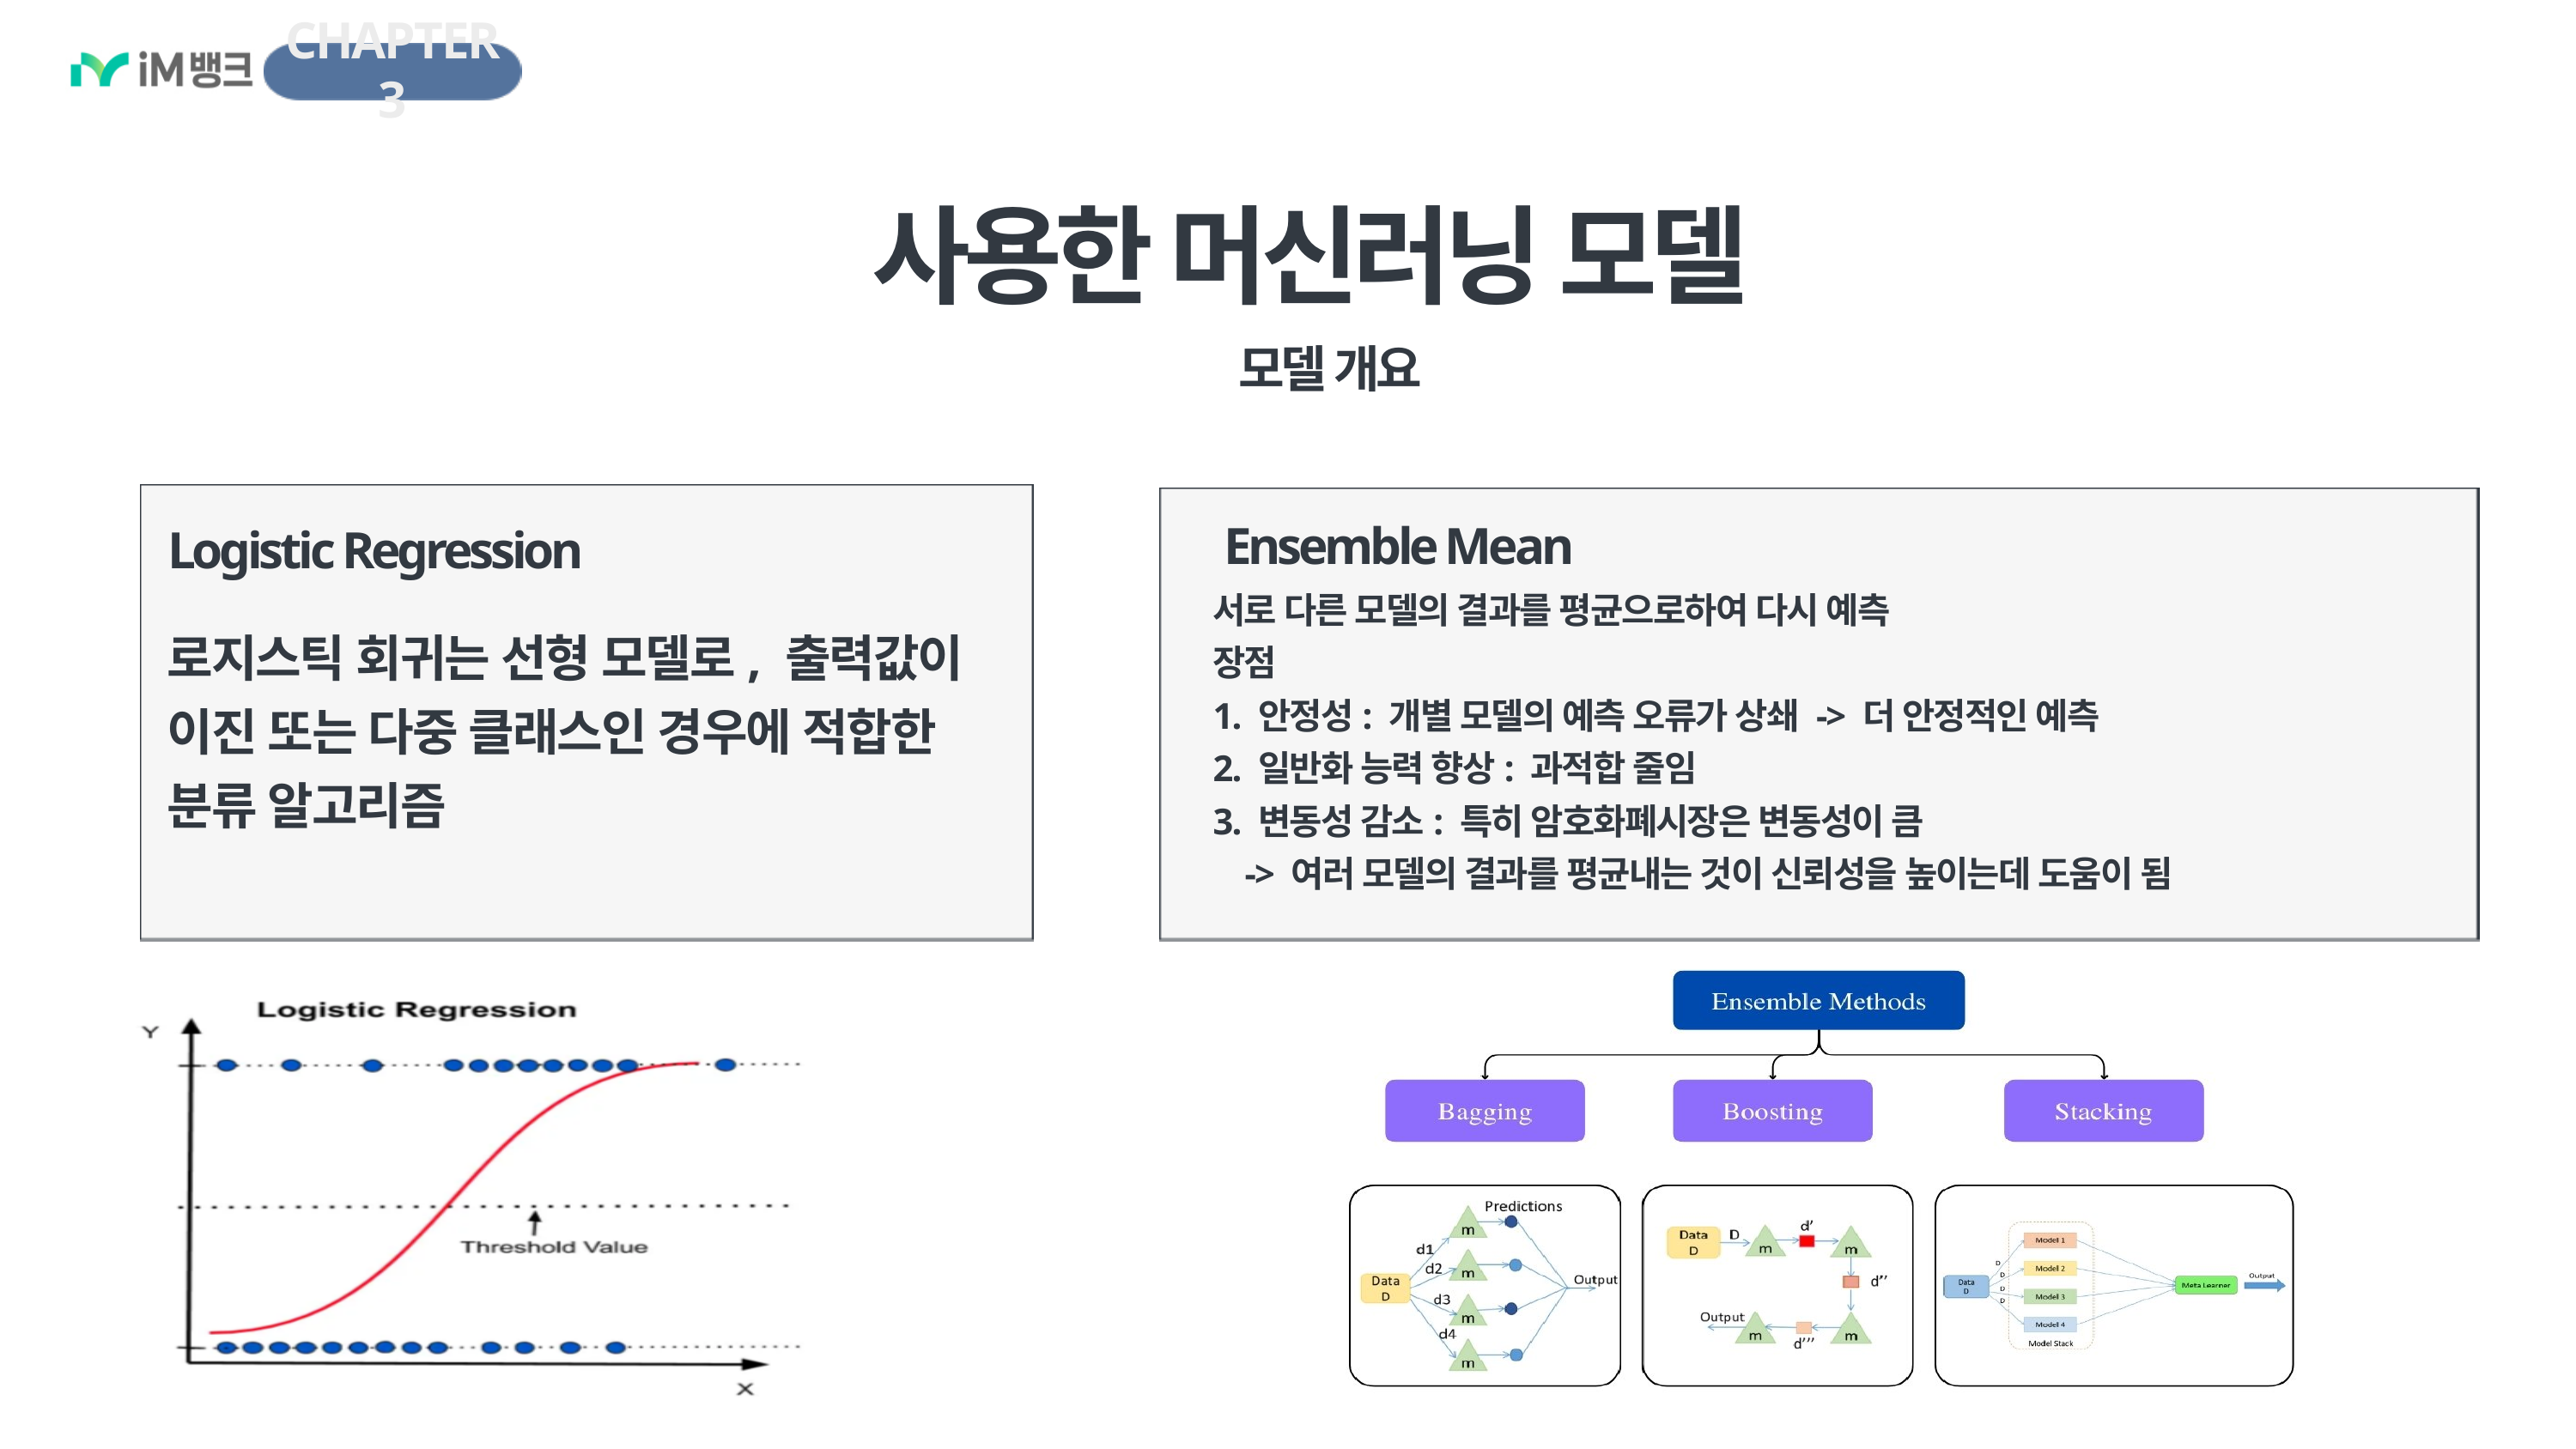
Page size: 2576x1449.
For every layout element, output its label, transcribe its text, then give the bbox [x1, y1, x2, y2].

picture [1158, 488, 2480, 942]
picture [1330, 955, 2308, 1434]
picture [264, 43, 523, 100]
text_box 모델 개요 [905, 328, 1756, 397]
text_box 사용한 머신러닝 모델 [603, 187, 2019, 328]
picture [64, 39, 260, 100]
picture [120, 967, 841, 1424]
picture [140, 484, 1034, 942]
